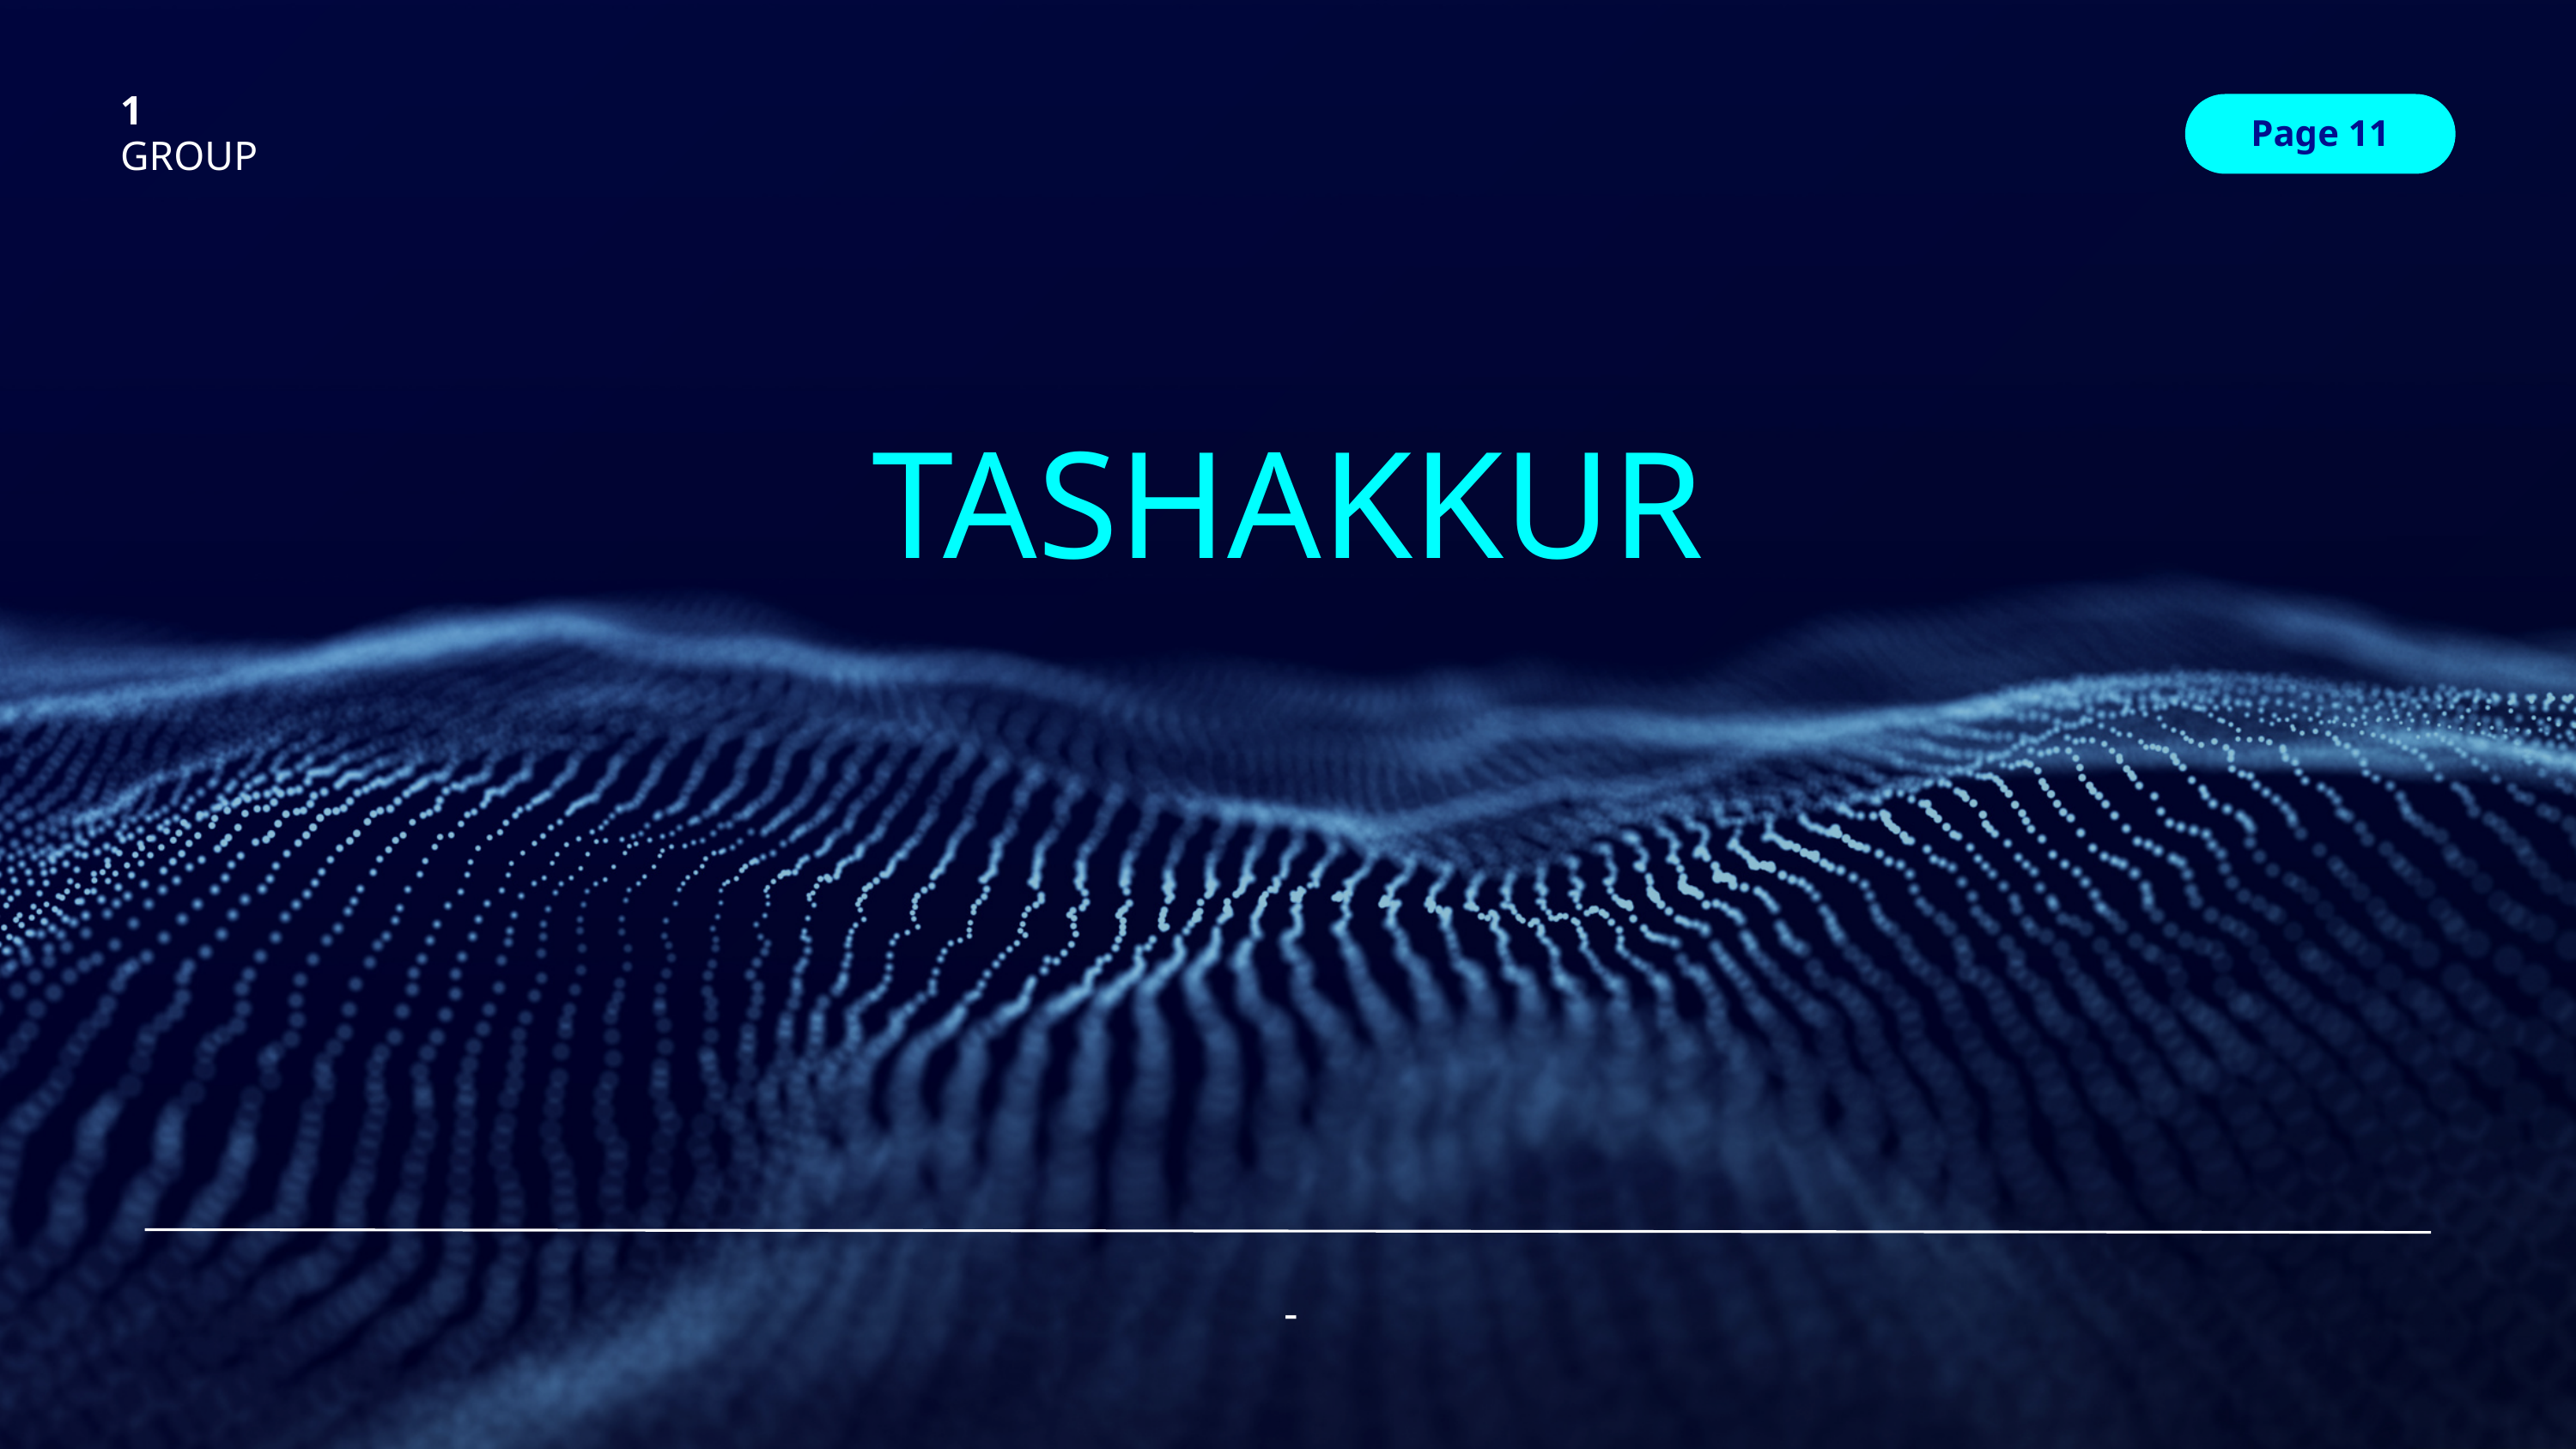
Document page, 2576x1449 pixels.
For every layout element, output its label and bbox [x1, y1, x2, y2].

text_box [0, 0, 2576, 1449]
text_box [2184, 94, 2456, 174]
